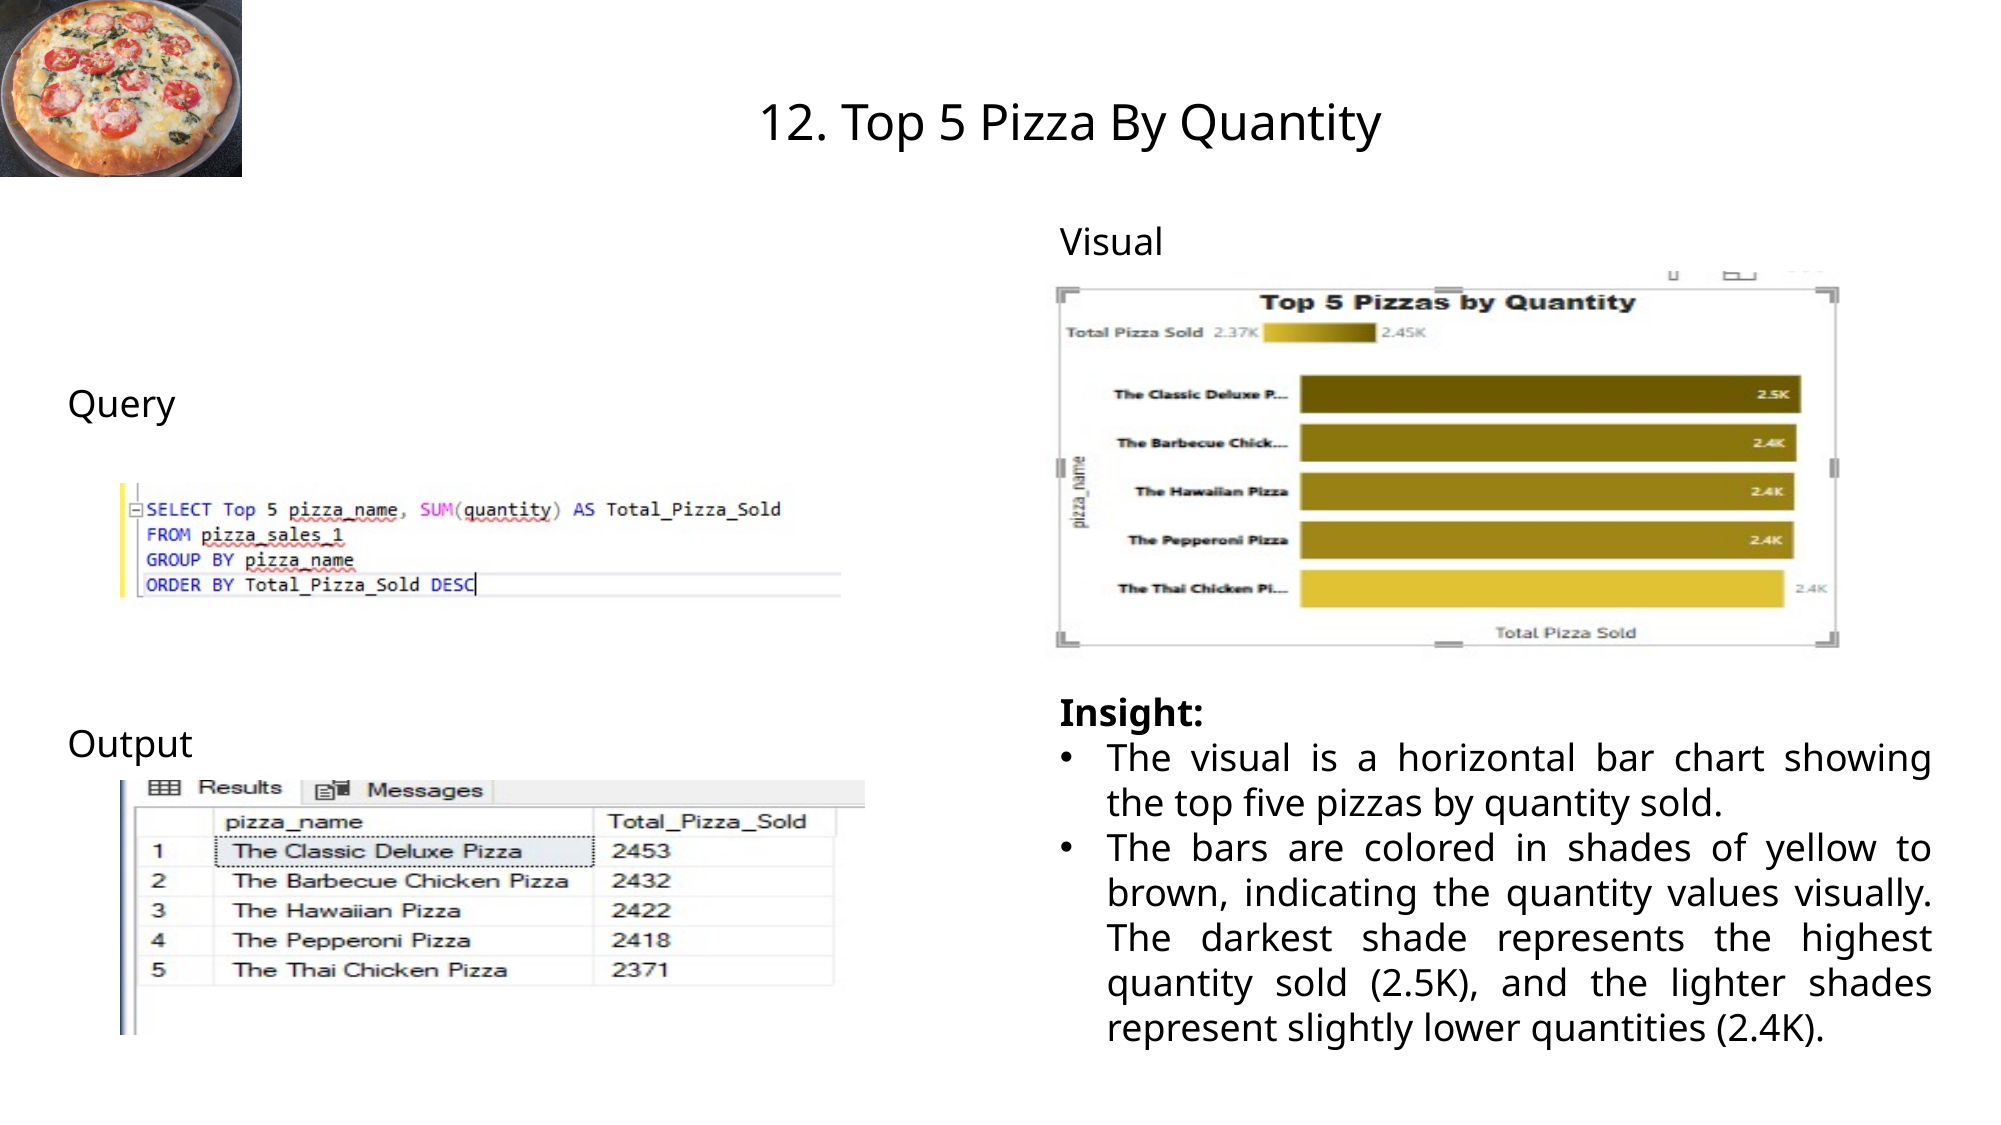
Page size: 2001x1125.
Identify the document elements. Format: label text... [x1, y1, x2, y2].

text_box Output [52, 712, 358, 773]
text_box 12. Top 5 Pizza By Quantity [420, 102, 1720, 159]
picture [120, 780, 865, 1035]
picture [0, 0, 242, 177]
text_box Query [52, 372, 358, 432]
text_box Visual [1045, 210, 1351, 271]
picture [120, 483, 841, 662]
text_box Insight: The visual is a horizontal bar chart showing the top five pizzas by quantity sold. The bars are colored in shades of yellow to brown, indicating the quantity values visually. The darkest shade represents the highest quantity sold (2.5K), and the lighter shades represent slightly lower quantities (2.4K). [1045, 681, 1949, 1102]
picture [1045, 271, 1880, 661]
